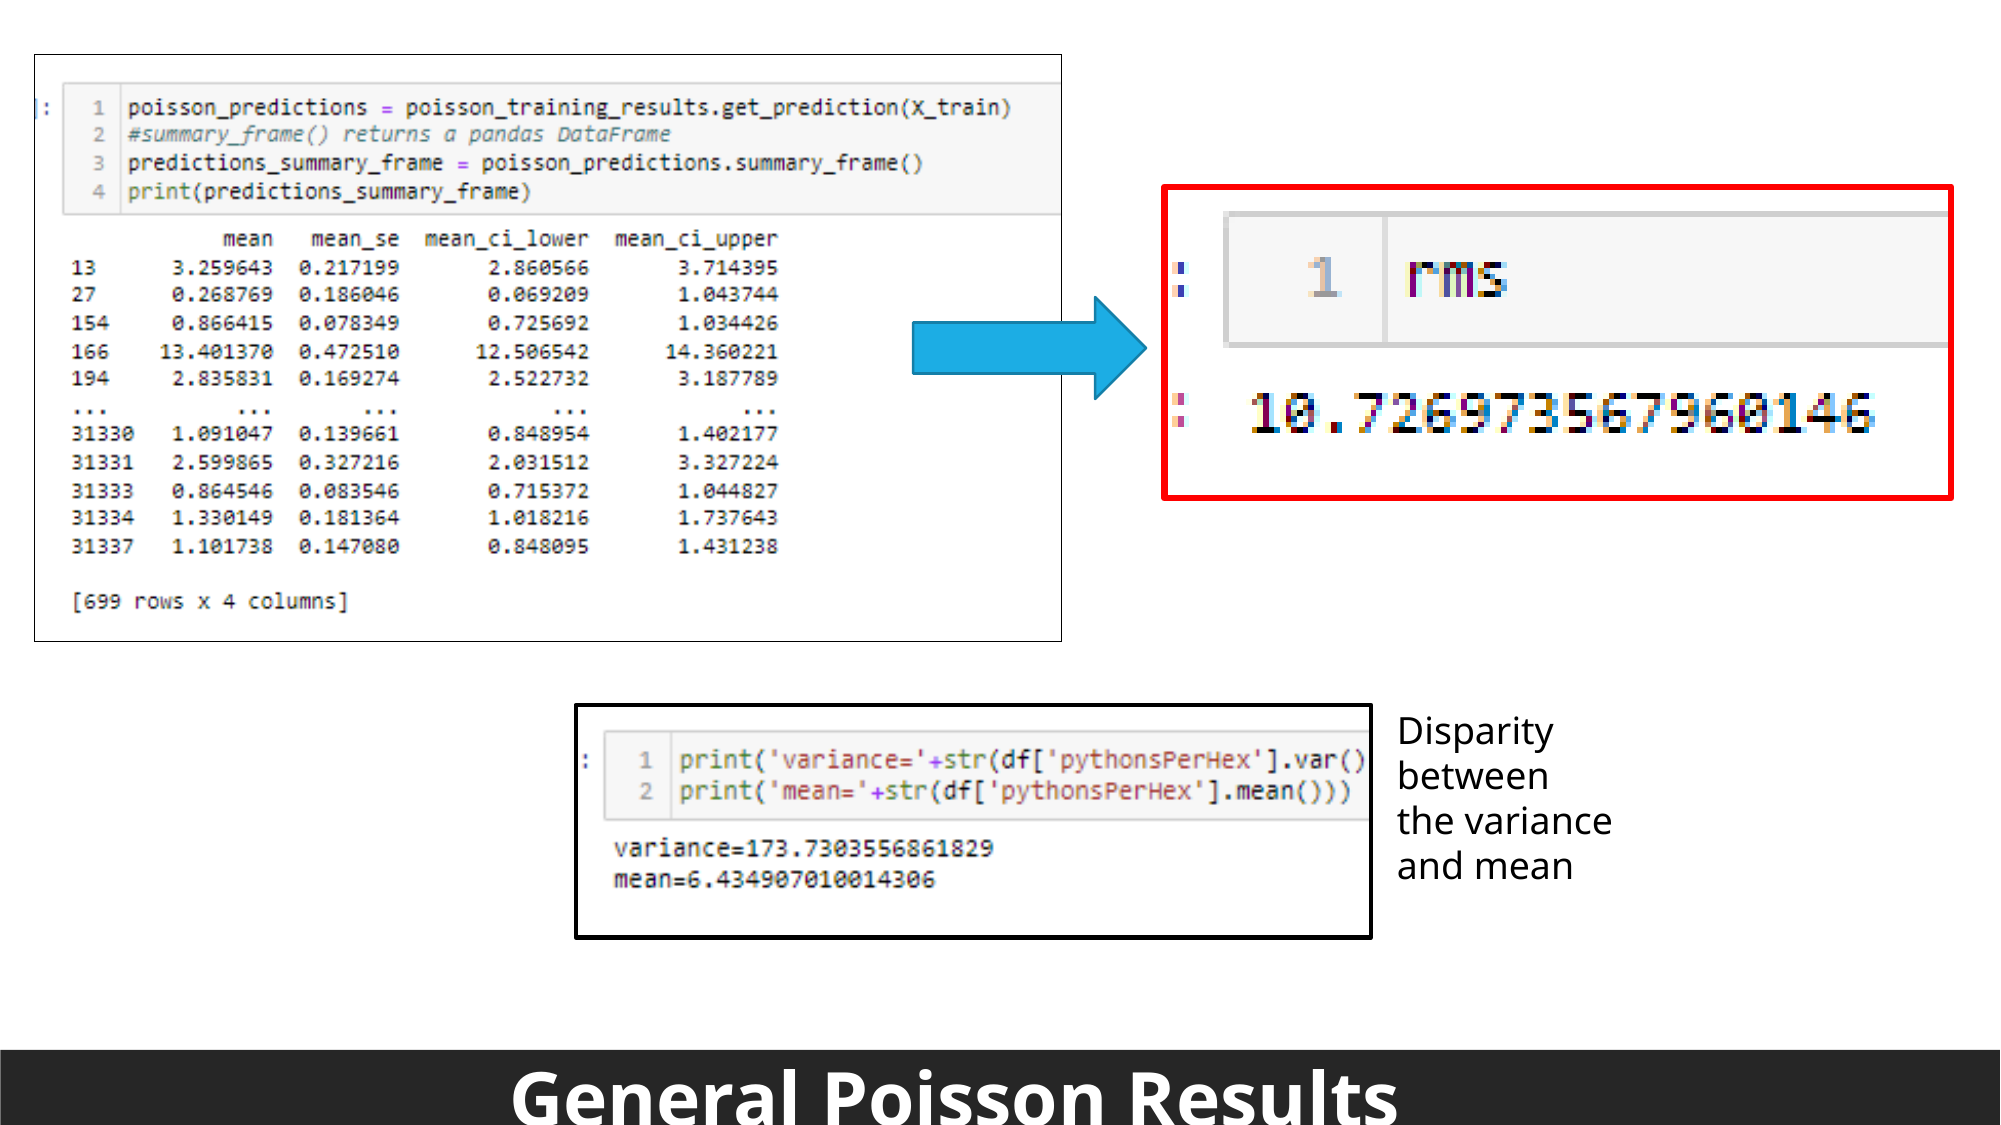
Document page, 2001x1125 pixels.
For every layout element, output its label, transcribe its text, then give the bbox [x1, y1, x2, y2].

picture [577, 706, 1370, 936]
picture [34, 53, 1062, 643]
picture [1167, 189, 1949, 496]
text_box General Poisson Results [494, 1044, 2000, 1125]
text_box [1069, 295, 1148, 401]
text_box Disparity between the variance and mean [1382, 700, 1632, 895]
